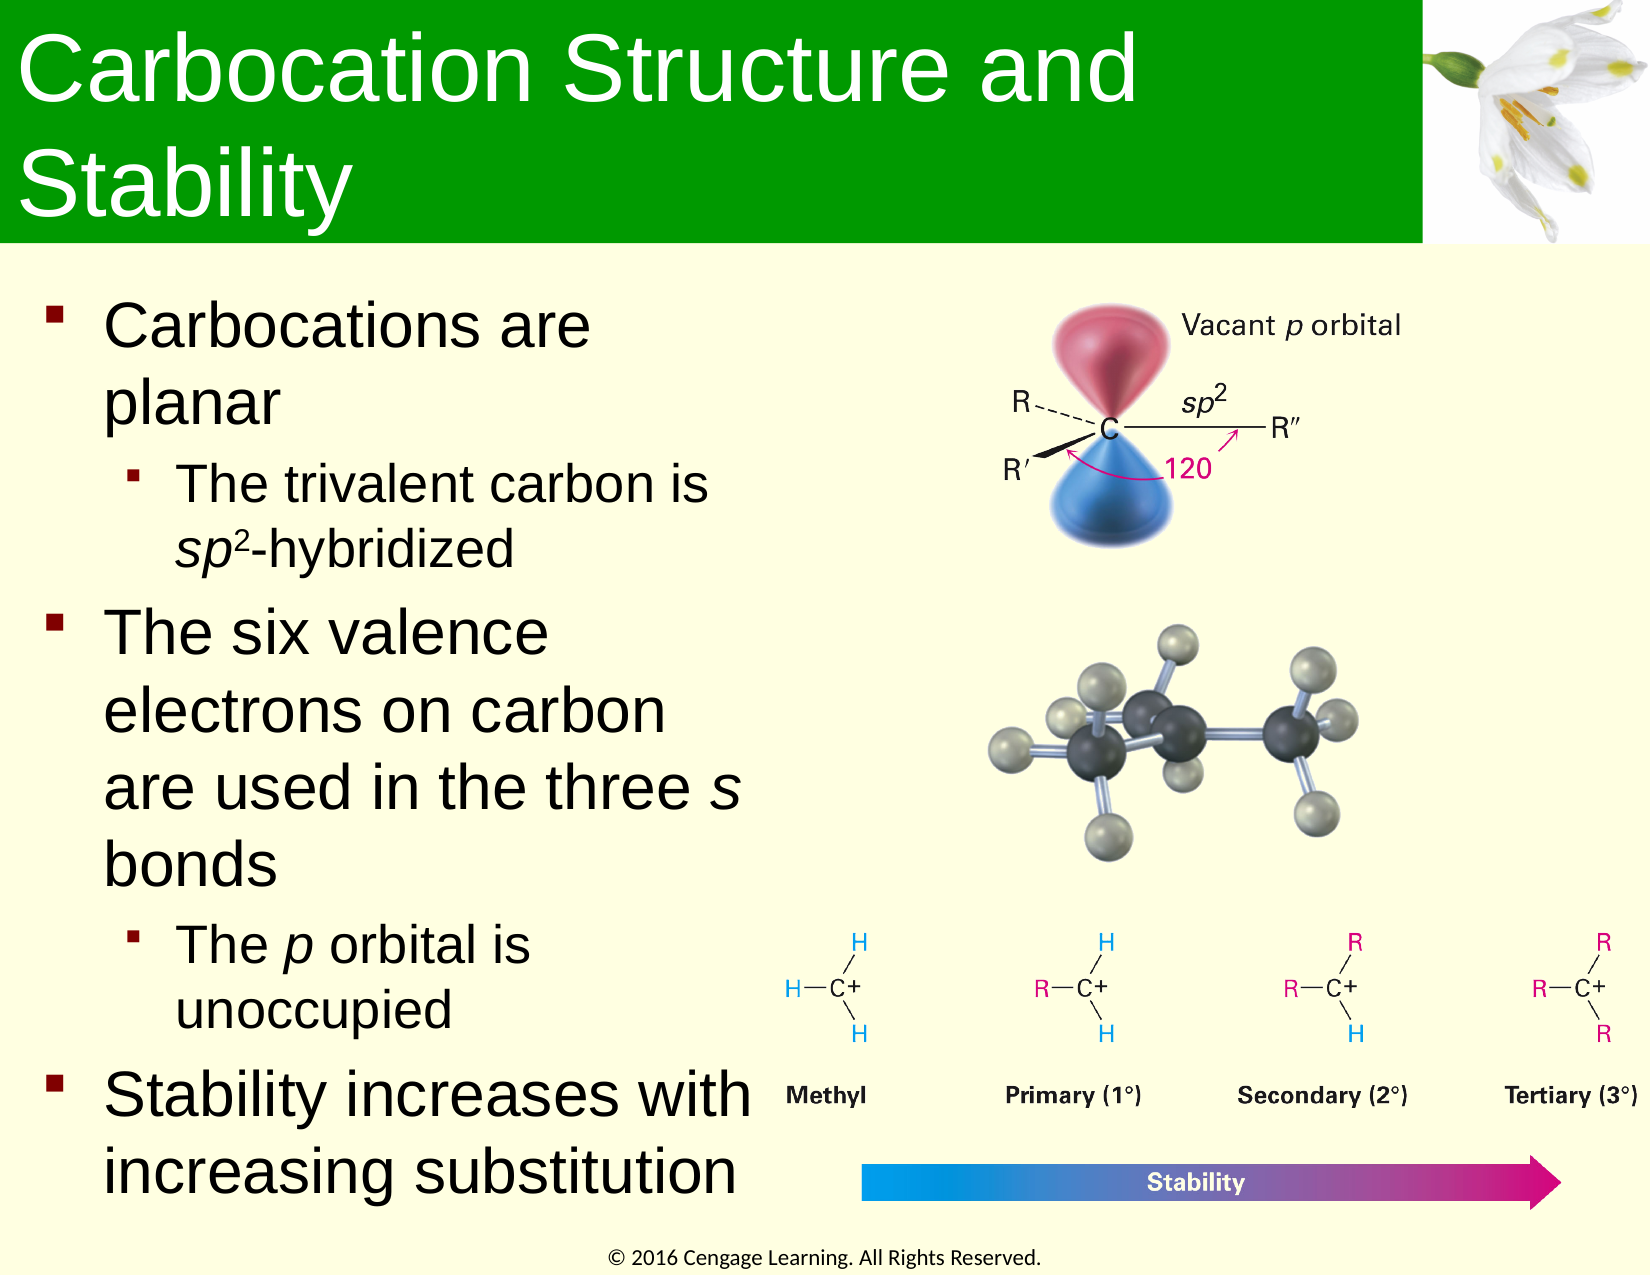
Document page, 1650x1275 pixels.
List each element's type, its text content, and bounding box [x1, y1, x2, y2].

title Carbocation Structure and Stability [0, 0, 1417, 241]
list Carbocations are planar The trivalent carbon is sp2-hybridized The six valence electrons on carbon are used in the three s bonds The p orbital is unoccupied Stability increases with increasing substitution [24, 275, 785, 1182]
picture [954, 248, 1402, 876]
picture [784, 929, 1638, 1210]
picture [1422, 0, 1650, 244]
